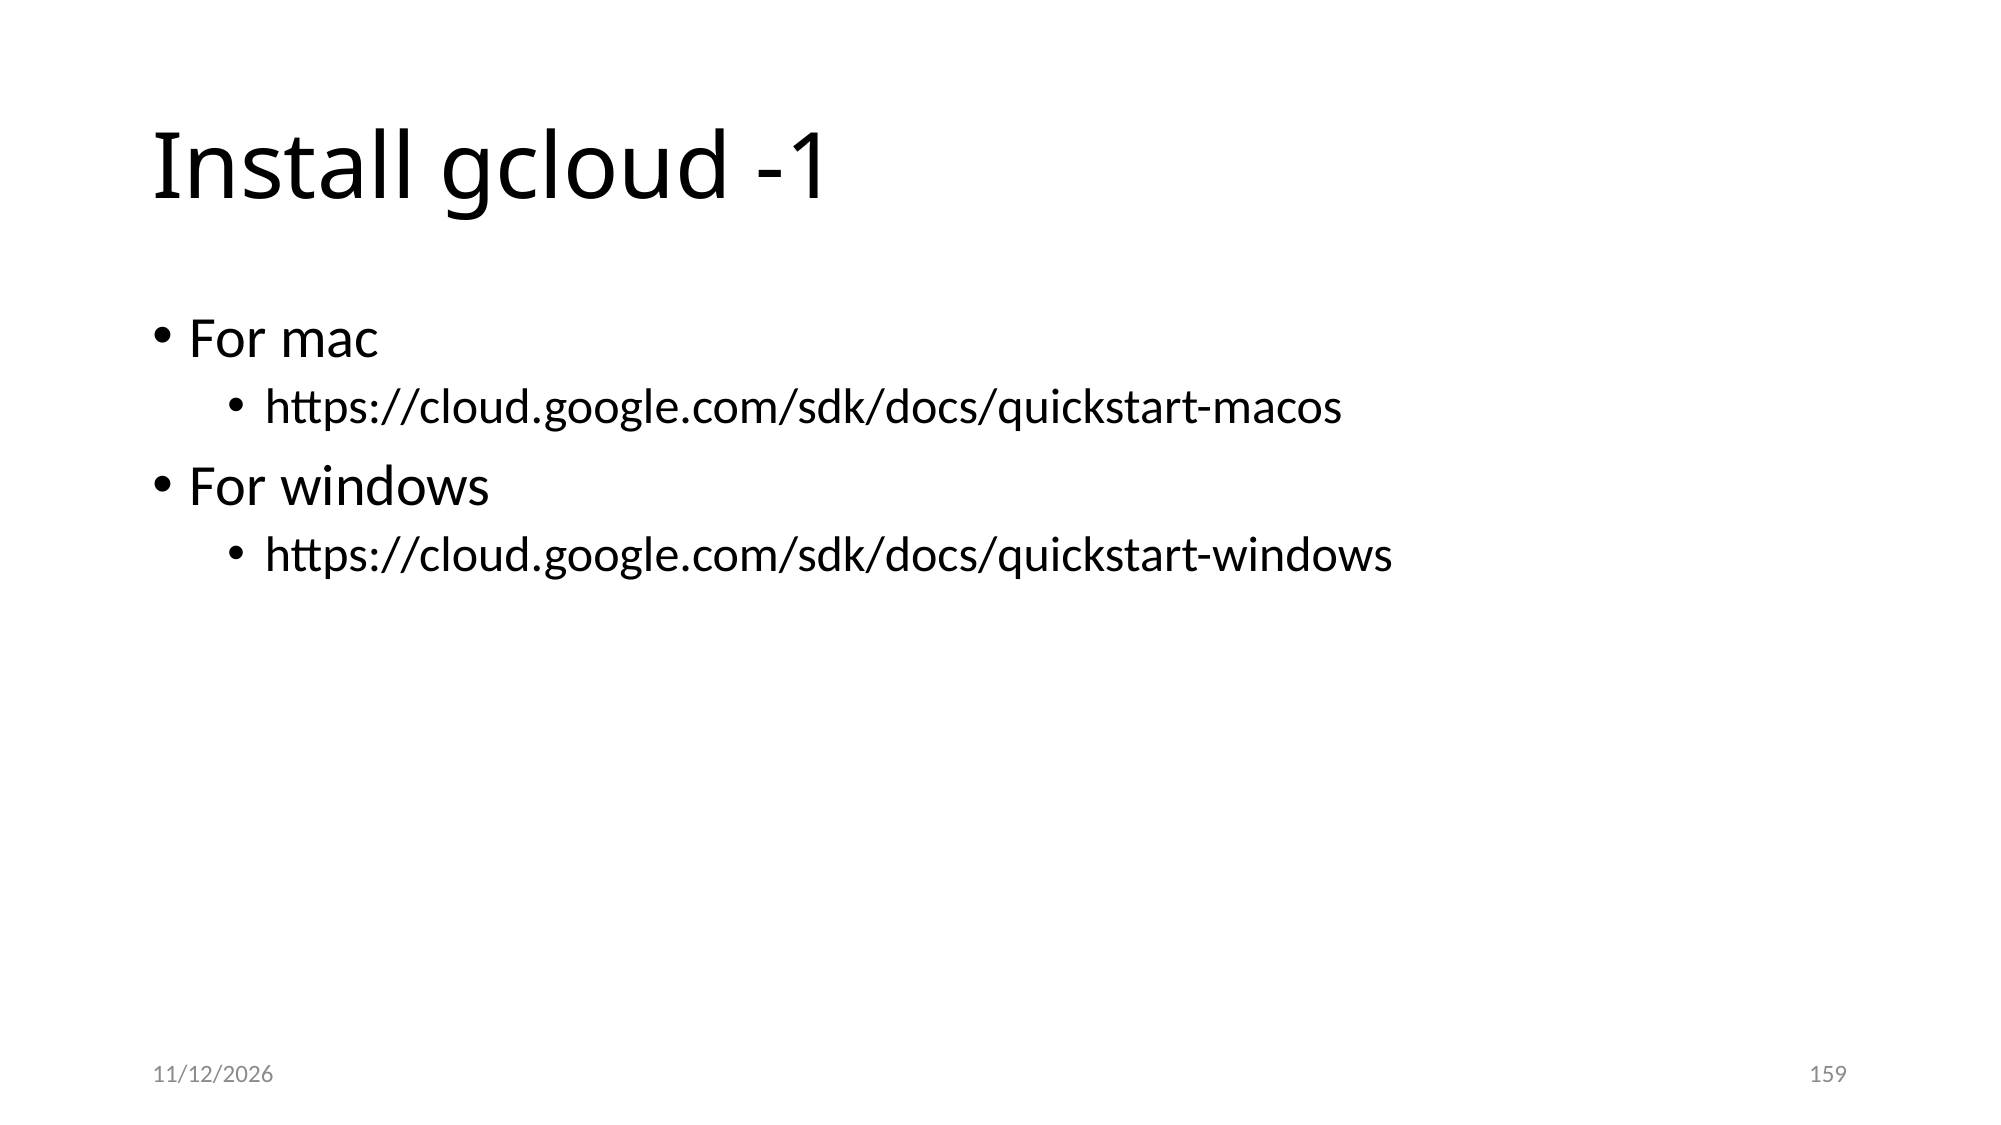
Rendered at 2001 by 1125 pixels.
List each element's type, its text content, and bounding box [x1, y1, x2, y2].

slide_number 159 [1412, 1042, 1863, 1103]
list For mac https://cloud.google.com/sdk/docs/quickstart-macos For windows https://cloud.google.com/sdk/docs/quickstart-windows [137, 299, 1863, 1014]
title Install gcloud -1 [137, 59, 1863, 278]
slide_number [137, 1042, 588, 1103]
